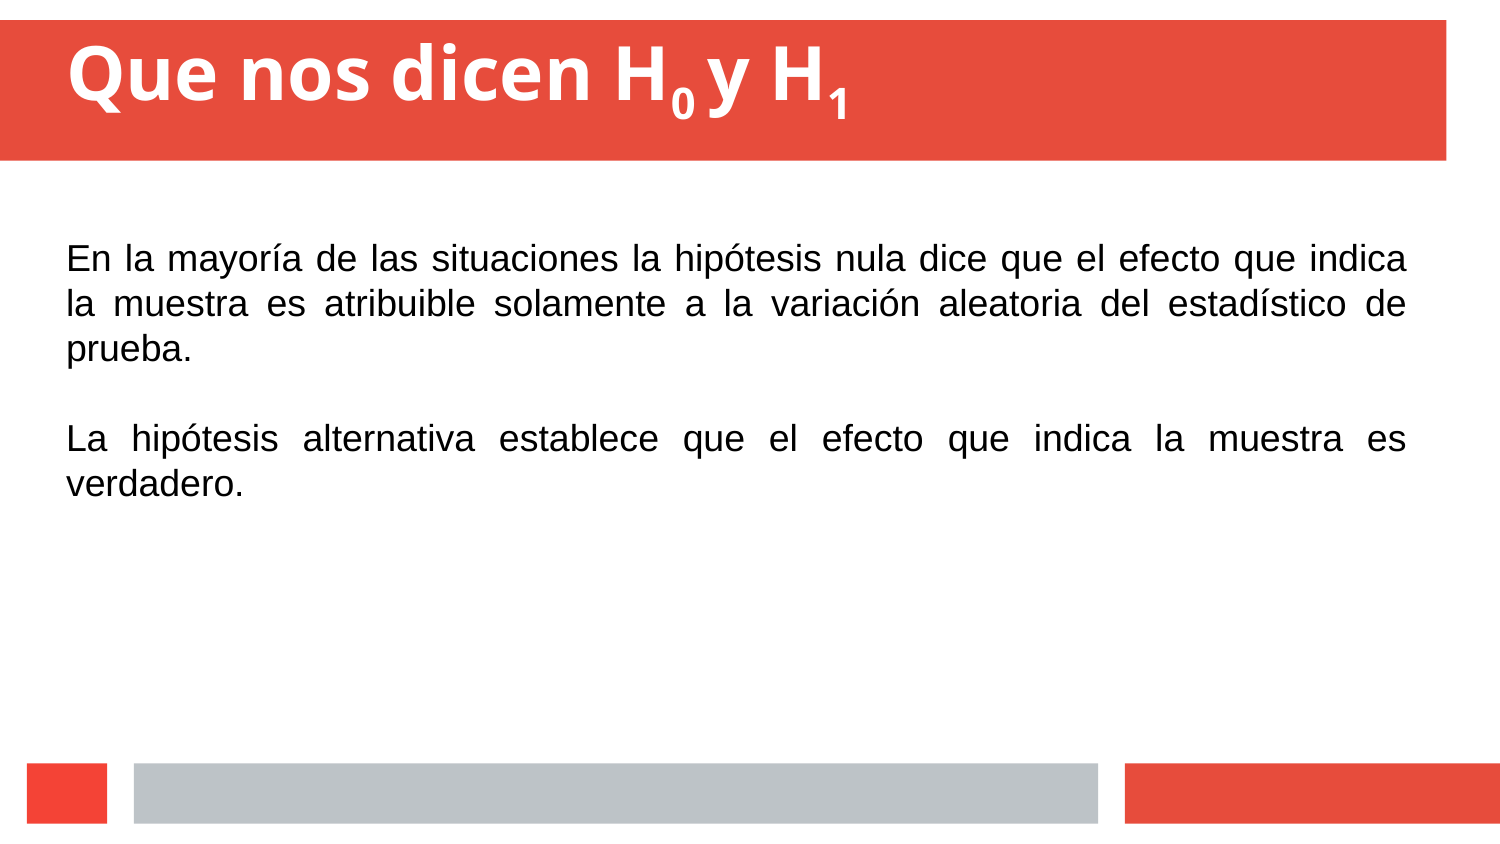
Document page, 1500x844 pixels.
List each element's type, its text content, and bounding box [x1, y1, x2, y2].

title Que nos dicen H0 y H1 [53, 40, 1447, 141]
list En la mayoría de las situaciones la hipótesis nula dice que el efecto que indica la muestra es atribuible solamente a la variación aleatoria del estadístico de prueba. La hipótesis alternativa establece que el efecto que indica la muestra es verdadero. [53, 220, 1420, 744]
